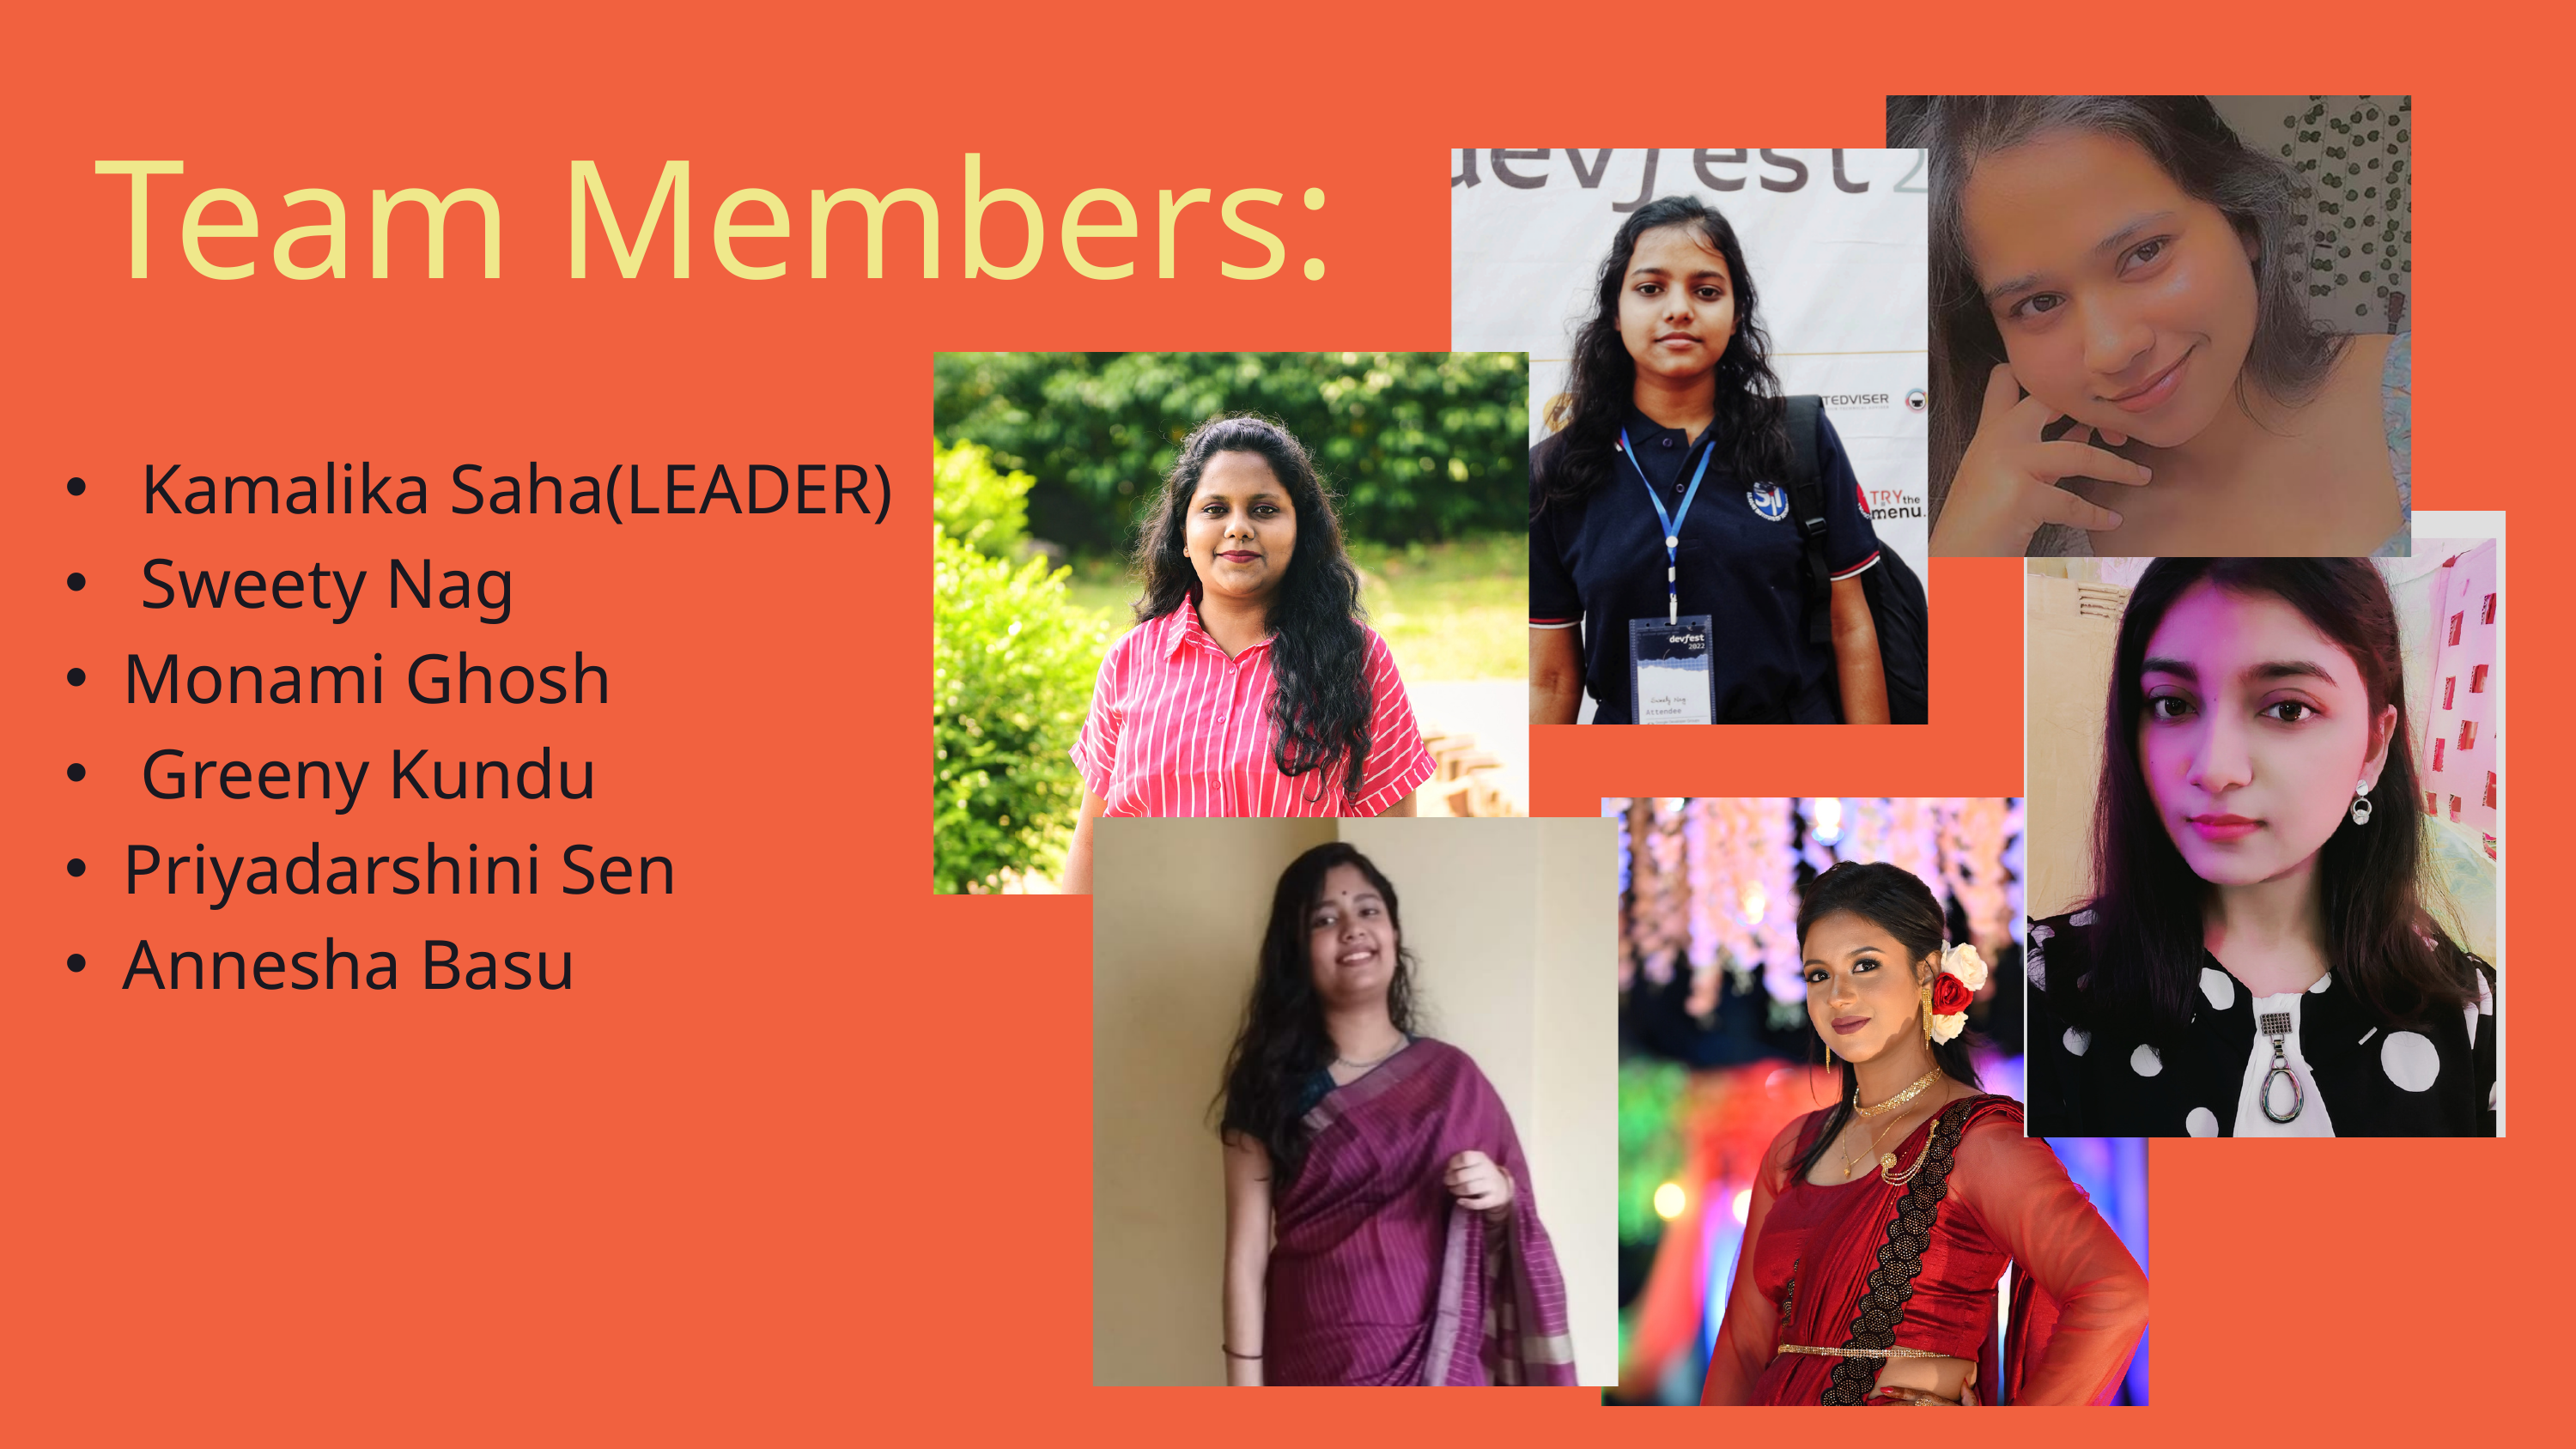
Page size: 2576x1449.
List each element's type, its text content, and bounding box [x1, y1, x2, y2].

picture [933, 95, 2506, 1406]
text_box Team Members: [76, 81, 1356, 312]
text_box Kamalika Saha(LEADER) Sweety Nag Monami Ghosh Greeny Kundu Priyadarshini Sen Annesha Basu [7, 432, 934, 1003]
